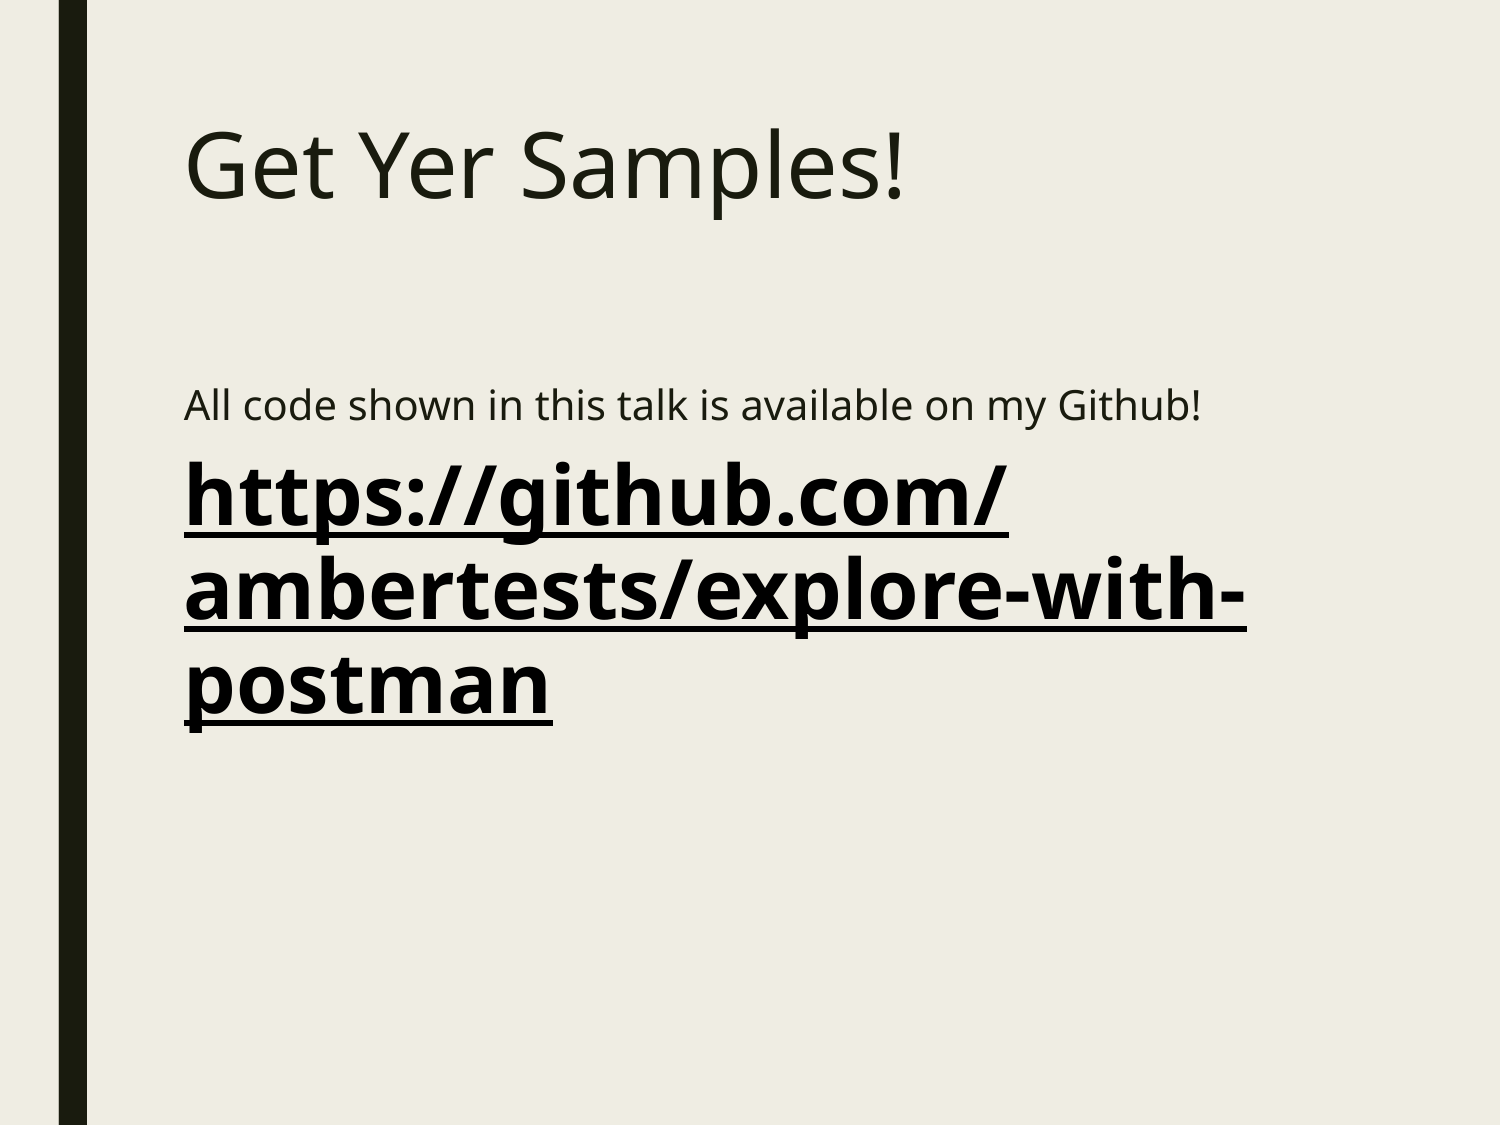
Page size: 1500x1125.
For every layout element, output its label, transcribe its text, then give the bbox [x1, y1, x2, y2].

title Get Yer Samples! [168, 112, 1351, 357]
list All code shown in this talk is available on my Github! https://github.com/ambertests/explore-with-postman [168, 375, 1351, 963]
